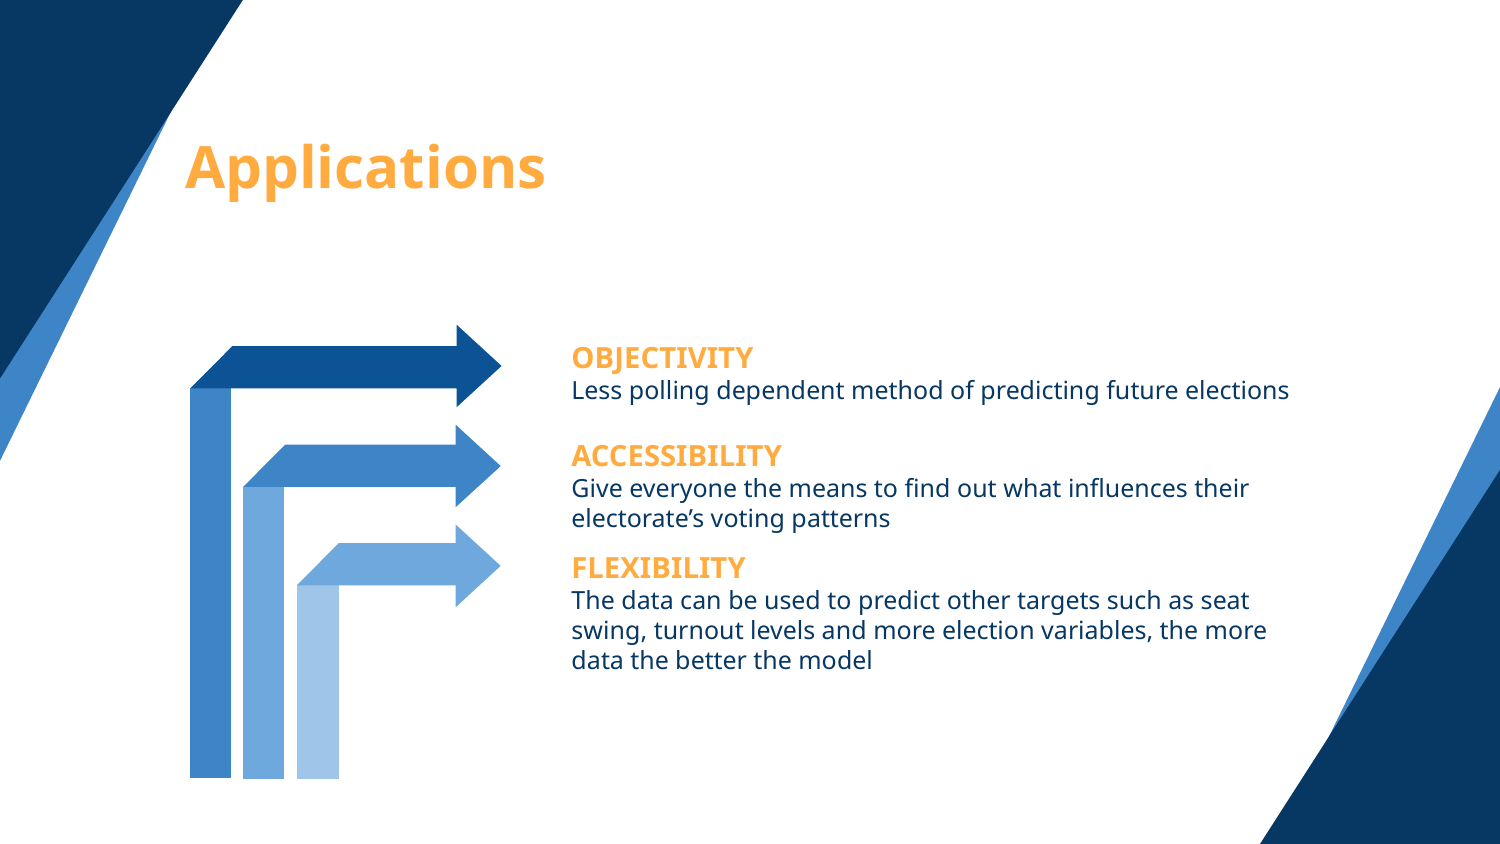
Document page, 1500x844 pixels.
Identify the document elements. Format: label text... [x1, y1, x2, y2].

text_box FLEXIBILITY The data can be used to predict other targets such as seat swing, turnout levels and more election variables, the more data the better the model [556, 534, 1339, 623]
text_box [190, 324, 502, 779]
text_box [296, 524, 501, 779]
text_box OBJECTIVITY Less polling dependent method of predicting future elections [556, 324, 1367, 408]
title Applications [170, 115, 1367, 209]
text_box ACCESSIBILITY Give everyone the means to find out what influences their electorate’s voting patterns [556, 422, 1339, 505]
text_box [242, 424, 501, 779]
